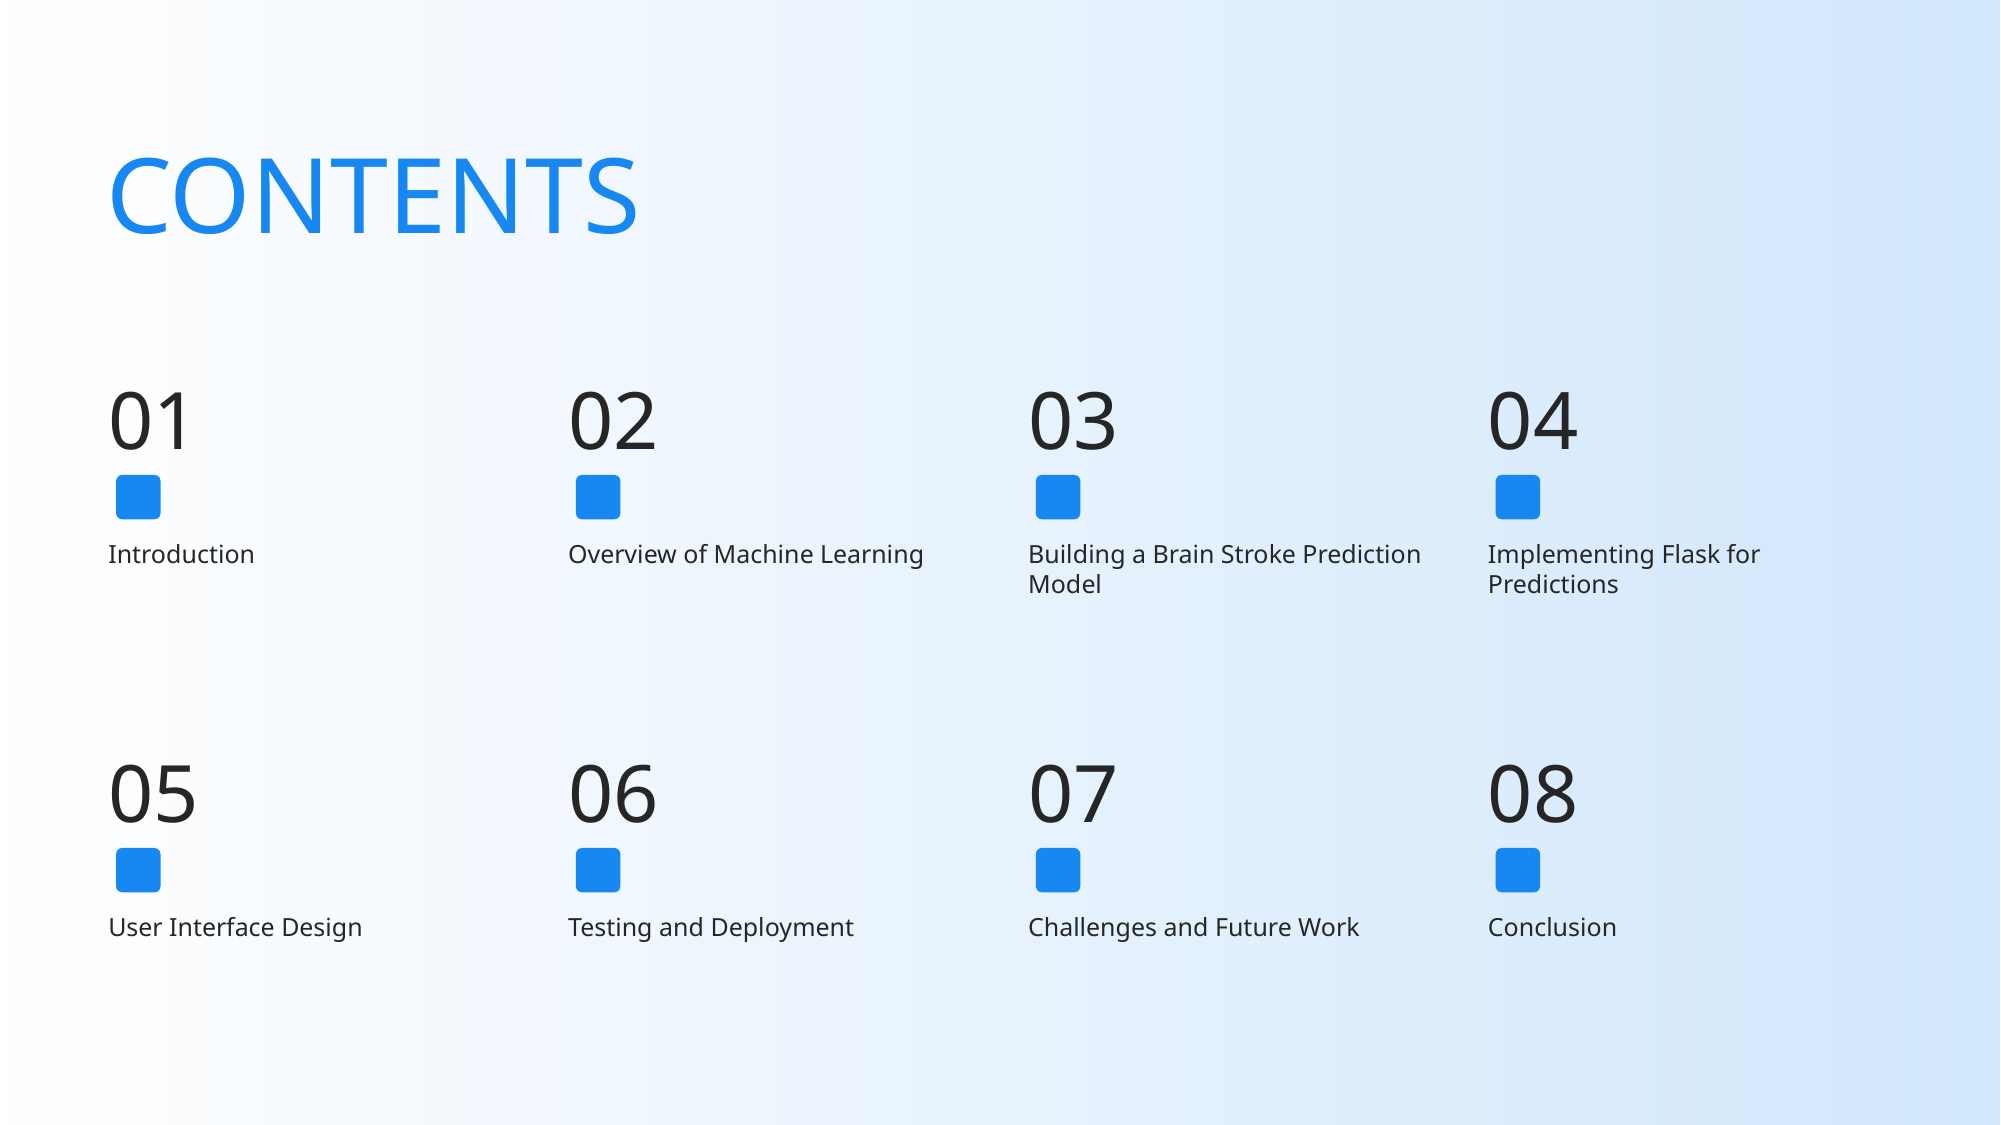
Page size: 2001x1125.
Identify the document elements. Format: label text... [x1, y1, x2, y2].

text_box [575, 847, 621, 893]
text_box 05 [108, 743, 345, 835]
text_box 06 [568, 743, 805, 836]
text_box [1495, 847, 1541, 893]
text_box [116, 474, 161, 520]
text_box [1495, 474, 1541, 520]
text_box Overview of Machine Learning [568, 538, 970, 688]
text_box [575, 474, 621, 520]
text_box Building a Brain Stroke Prediction Model [1028, 538, 1430, 688]
text_box 03 [1028, 370, 1265, 467]
text_box [0, 0, 2000, 1125]
text_box [1035, 847, 1081, 893]
text_box CONTENTS [106, 127, 789, 255]
text_box Conclusion [1487, 911, 1890, 1061]
text_box 01 [108, 370, 345, 466]
text_box 07 [1028, 743, 1265, 836]
text_box 08 [1487, 743, 1725, 836]
text_box 04 [1487, 370, 1725, 467]
text_box Implementing Flask for Predictions [1487, 538, 1890, 688]
text_box Introduction [108, 538, 510, 688]
text_box 02 [568, 370, 805, 467]
text_box [116, 847, 161, 893]
text_box Challenges and Future Work [1028, 911, 1430, 1061]
text_box [1035, 474, 1081, 520]
text_box Testing and Deployment [568, 911, 970, 1061]
text_box User Interface Design [108, 911, 510, 1061]
